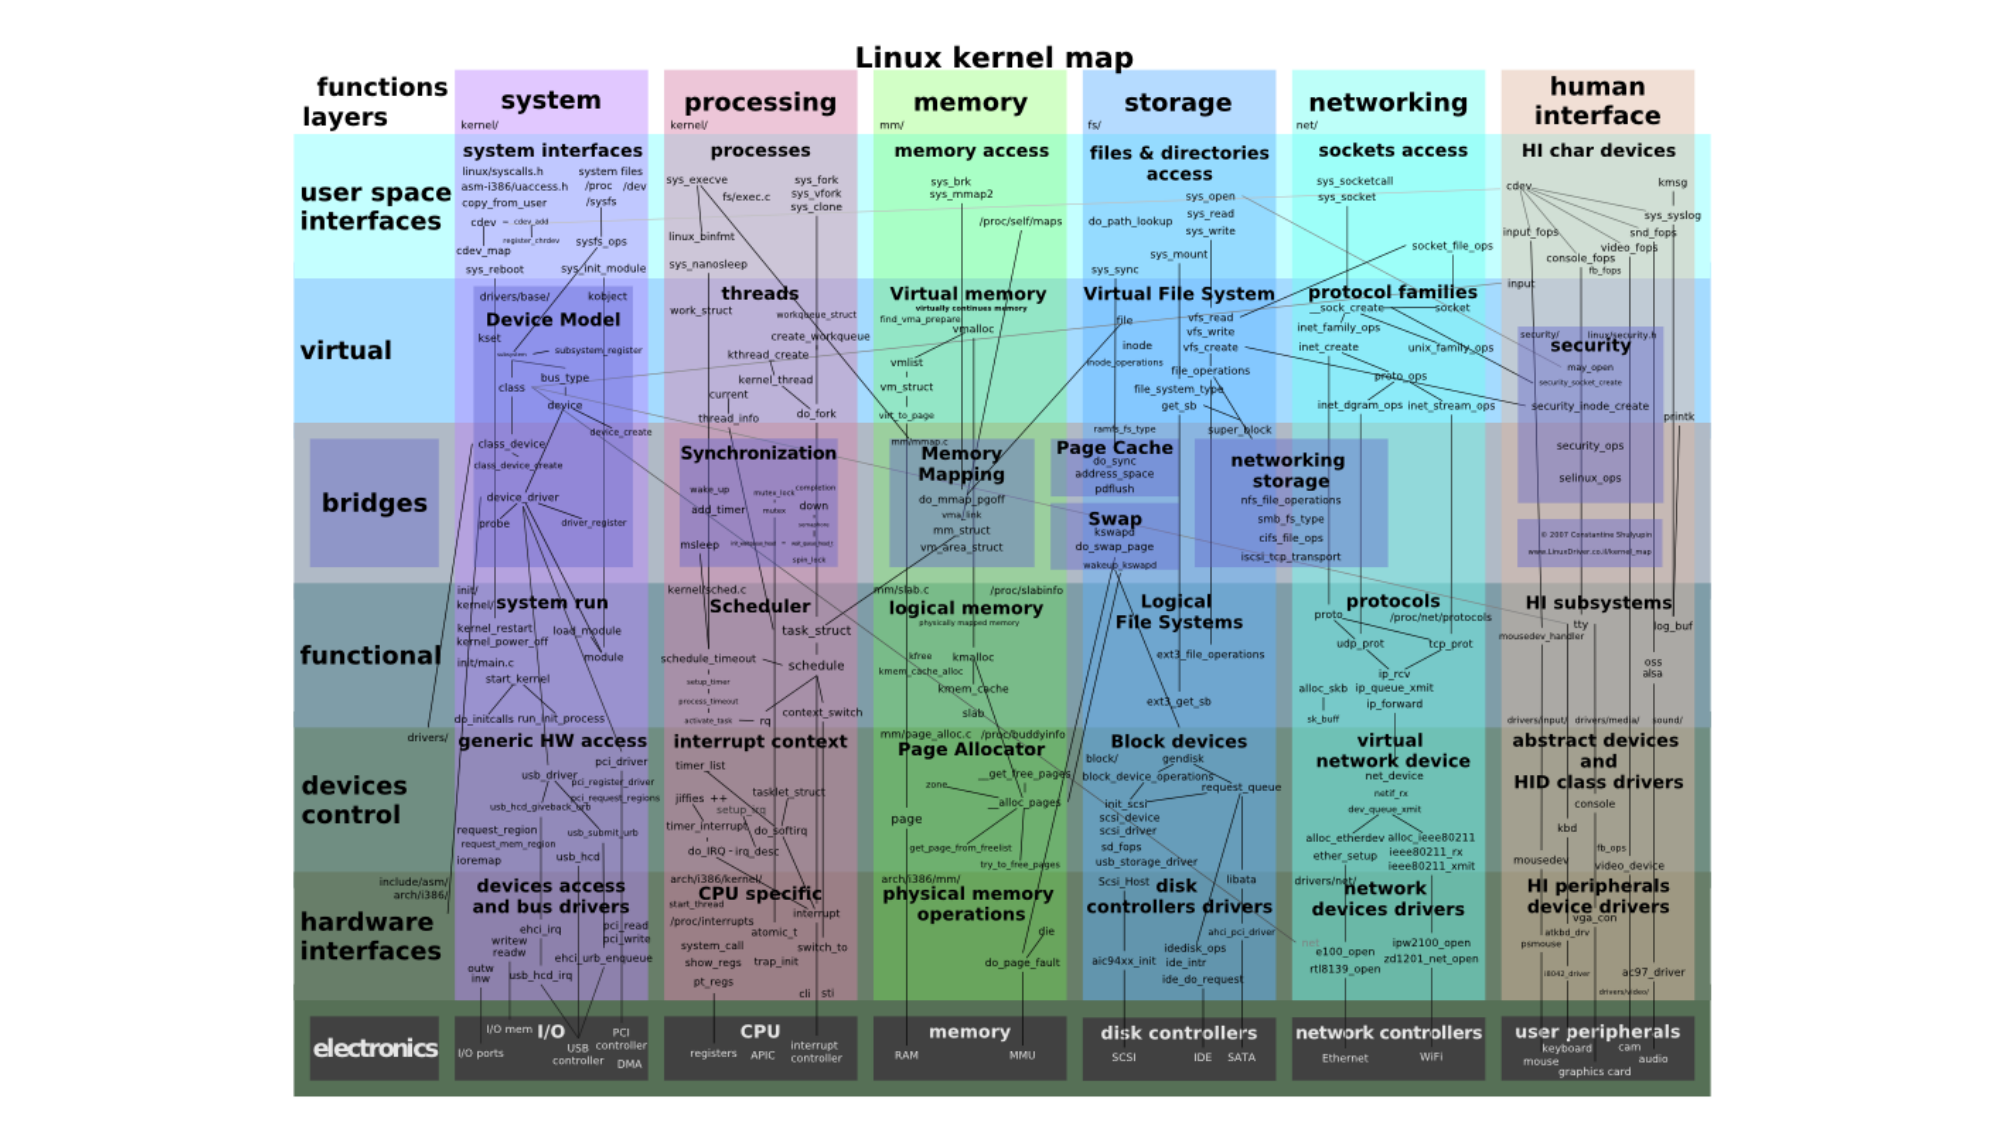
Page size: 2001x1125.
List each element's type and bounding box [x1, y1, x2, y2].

picture [278, 38, 1727, 1125]
